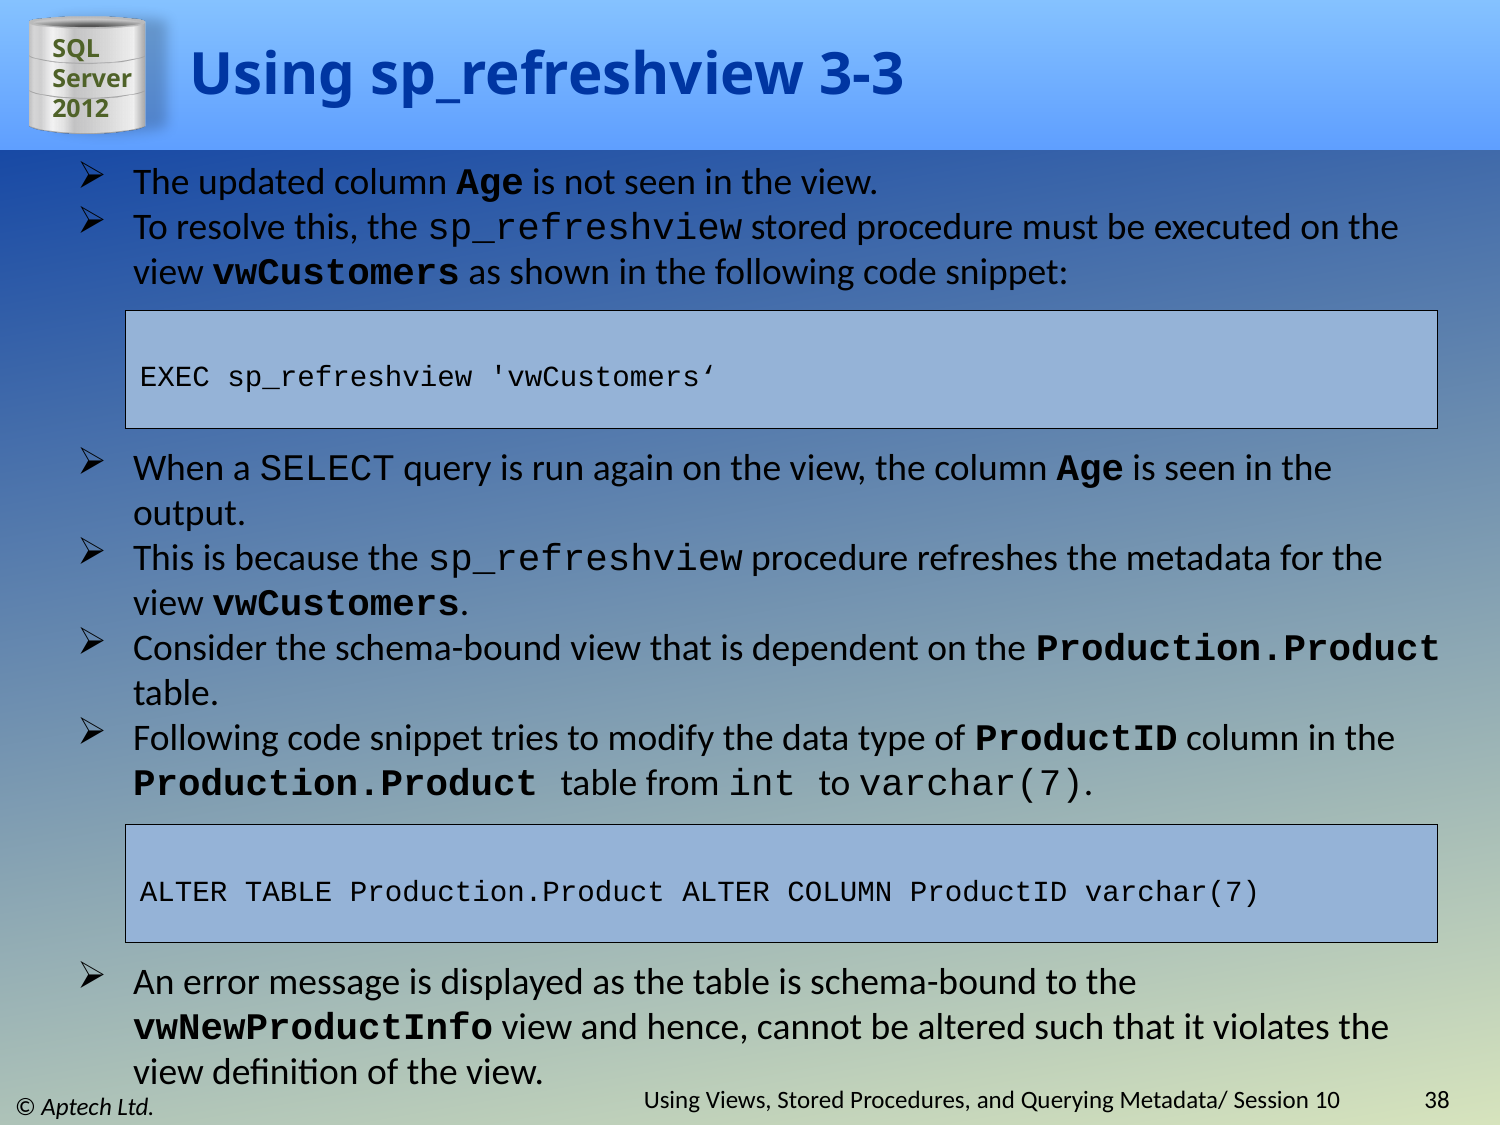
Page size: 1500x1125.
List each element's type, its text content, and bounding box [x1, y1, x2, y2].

picture [24, 0, 150, 150]
slide_number 38 [1363, 1084, 1465, 1113]
text_box When a SELECT query is run again on the view, the column Age is seen in the output. This is because the sp_refreshview procedure refreshes the metadata for the view vwCustomers. Consider the schema-bound view that is dependent on the Production.Product table. Following code snippet tries to modify the data type of ProductID column in the Production.Product table from int to varchar(7). [62, 436, 1463, 811]
text_box The updated column Age is not seen in the view. To resolve this, the sp_refreshview stored procedure must be executed on the view vwCustomers as shown in the following code snippet: [62, 149, 1438, 300]
text_box EXEC sp_refreshview 'vwCustomers‘ [125, 310, 1438, 429]
footer Using Views, Stored Procedures, and Querying Metadata/ Session 10 [375, 1100, 1363, 1113]
text_box ALTER TABLE Production.Product ALTER COLUMN ProductID varchar(7) [125, 824, 1438, 943]
text_box An error message is displayed as the table is schema-bound to the vwNewProductInfo view and hence, cannot be altered such that it violates the view definition of the view. [62, 949, 1438, 1100]
title Using sp_refreshview 3-3 [174, 37, 1426, 106]
